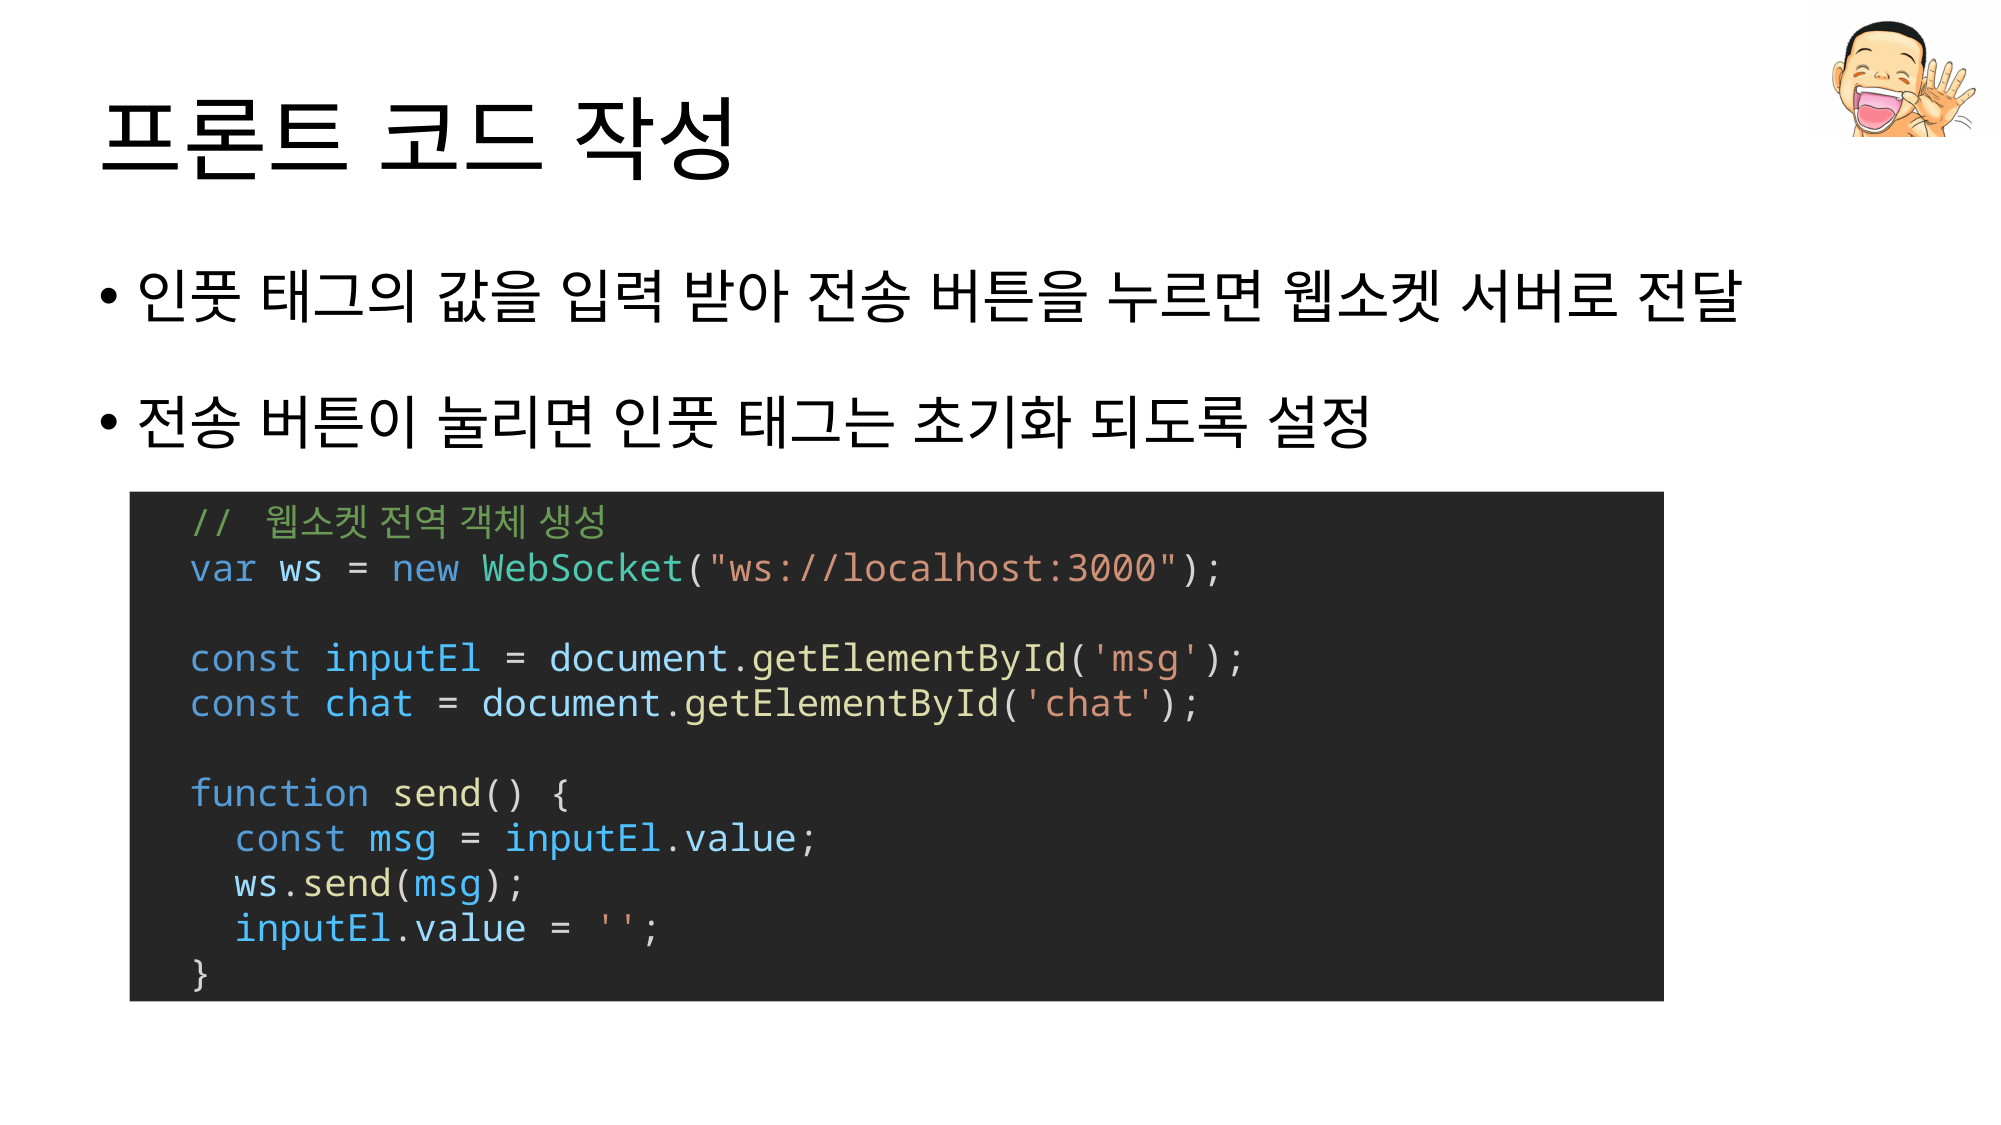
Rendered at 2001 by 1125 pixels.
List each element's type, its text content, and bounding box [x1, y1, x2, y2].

title 프론트 코드 작성 [83, 0, 1931, 217]
picture [1931, 0, 2000, 137]
text_box // 웹소켓 전역 객체 생성 var ws = new WebSocket("ws://localhost:3000"); const inputEl = document.getElementById('msg'); const chat = document.getElementById('chat'); function send() { const msg = inputEl.value; ws.send(msg); inputEl.value = ''; } [129, 491, 1664, 1002]
list 인풋 태그의 값을 입력 받아 전송 버튼을 누르면 웹소켓 서버로 전달 전송 버튼이 눌리면 인풋 태그는 초기화 되도록 설정 [83, 217, 1931, 1100]
